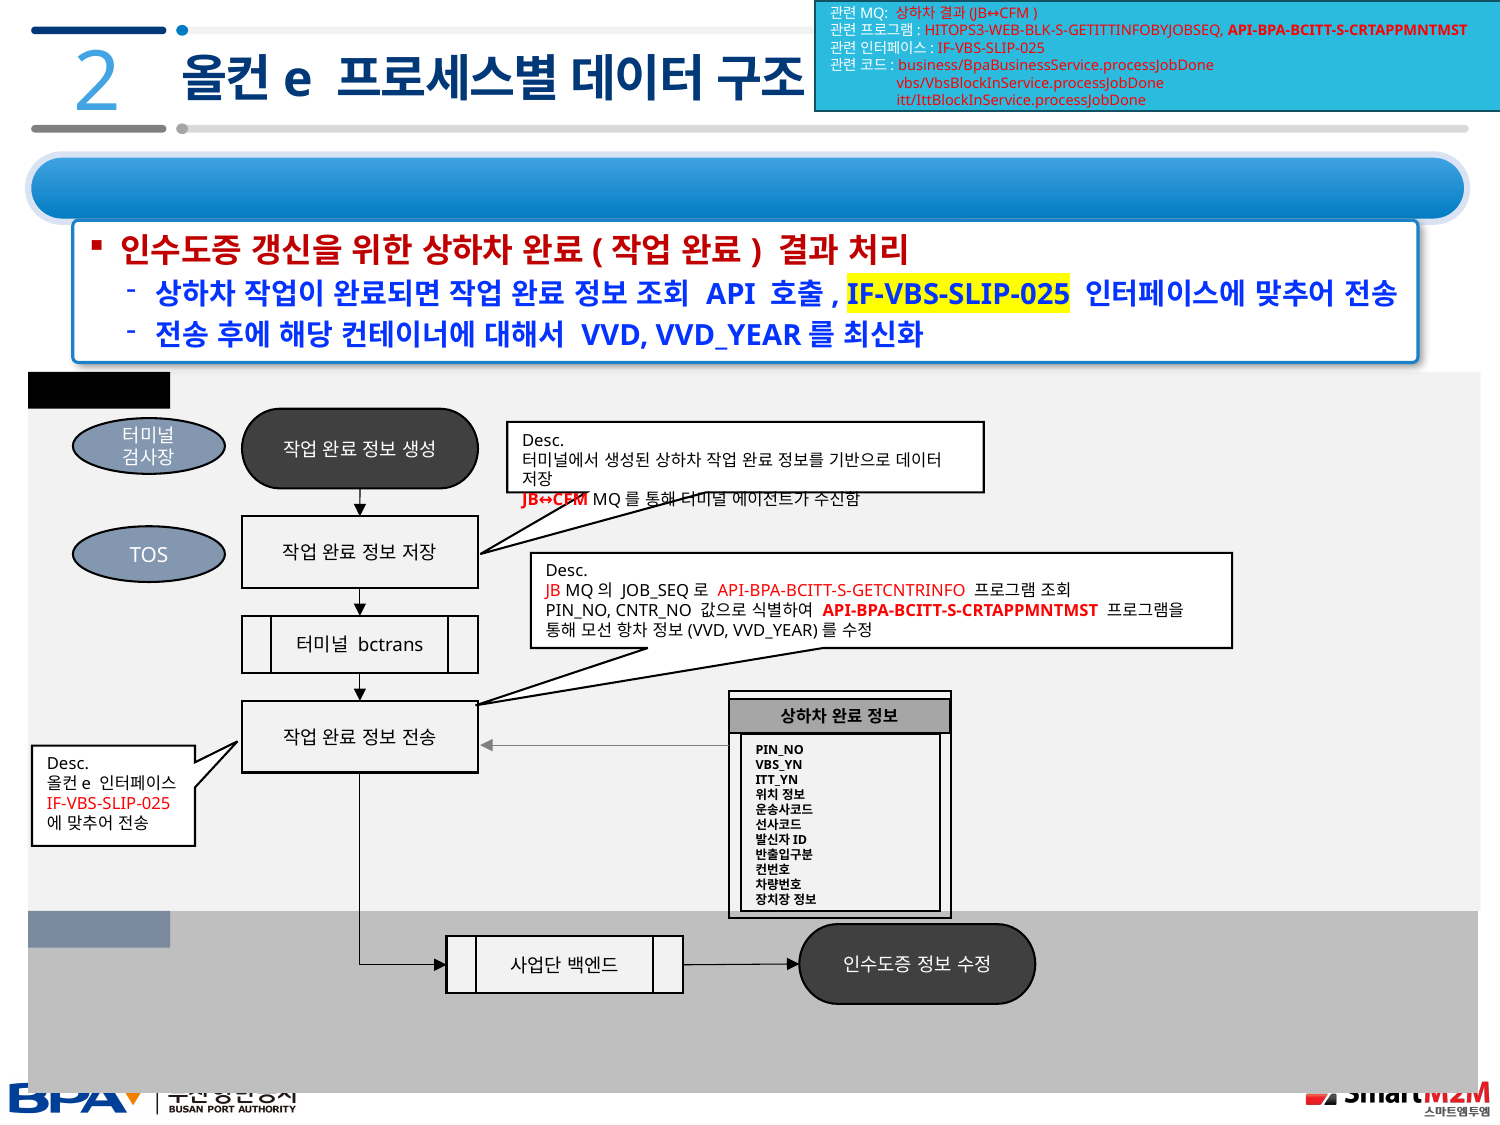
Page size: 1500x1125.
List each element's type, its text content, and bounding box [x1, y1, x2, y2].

text_box 터미널 IDC [28, 371, 171, 409]
text_box 터미널 bctrans [241, 615, 479, 674]
picture [1303, 1077, 1492, 1119]
text_box 터미널 검사장 [72, 418, 225, 474]
text_box 인수도증 갱신을 위한 상하차 완료(작업 완료) 결과 처리 상하차 작업이 완료되면 작업 완료 정보 조회 API 호출, IF-VBS-SLIP-025 인터페이스에 맞추어 전송 전송 후에 해당 컨테이너에 대해서 VVD, VVD_YEAR를 최신화 [72, 220, 1418, 363]
text_box Desc. 터미널에서 생성된 상하차 작업 완료 정보를 기반으로 데이터 저장 JB↔CFM MQ를 통해 터미널 에이전트가 수신함 [479, 420, 985, 556]
text_box 관련MQ: 상하차 결과(JB↔CFM ) 관련 프로그램: HITOPS3-WEB-BLK-S-GETITTINFOBYJOBSEQ, API-BPA-BCITT-S-CRTAPPMNTMST 관련 인터페이스: IF-VBS-SLIP-025 관련 코드: business/BpaBusinessService.processJobDone vbs/VbsBlockInService.processJobDone itt/IttBlockInService.processJobDone [814, 0, 1500, 112]
text_box Desc. 올컨e 인터페이스 IF-VBS-SLIP-025 에 맞추어 전송 [30, 740, 239, 847]
text_box Desc. JB MQ의 JOB_SEQ로 API-BPA-BCITT-S-GETCNTRINFO 프로그램 조회 PIN_NO, CNTR_NO 값으로 식별하여 API-BPA-BCITT-S-CRTAPPMNTMST 프로그램을 통해 모선 항차 정보(VVD, VVD_YEAR)를 수정 [475, 551, 1234, 707]
text_box [27, 371, 1482, 912]
text_box 작업 완료 정보 저장 [241, 515, 479, 589]
picture [8, 1077, 298, 1116]
text_box 인수도증 정보 수정 [798, 923, 1037, 1005]
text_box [307, 825, 500, 913]
text_box 작업 완료 정보 전송 [241, 700, 479, 774]
text_box 작업 완료 정보 생성 [240, 407, 480, 490]
text_box 사업단 백엔드 [445, 935, 684, 994]
text_box 2.3 데이터 구조 및 프로세스 – 4) 작업 완료 결과 [27, 153, 1469, 223]
text_box [27, 912, 1479, 1094]
text_box 올컨e 프로세스별 데이터 구조 [181, 53, 807, 108]
text_box TOS [72, 526, 225, 582]
text_box 2 [73, 38, 122, 129]
text_box 사업단 IDC [28, 910, 171, 948]
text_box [729, 691, 951, 918]
